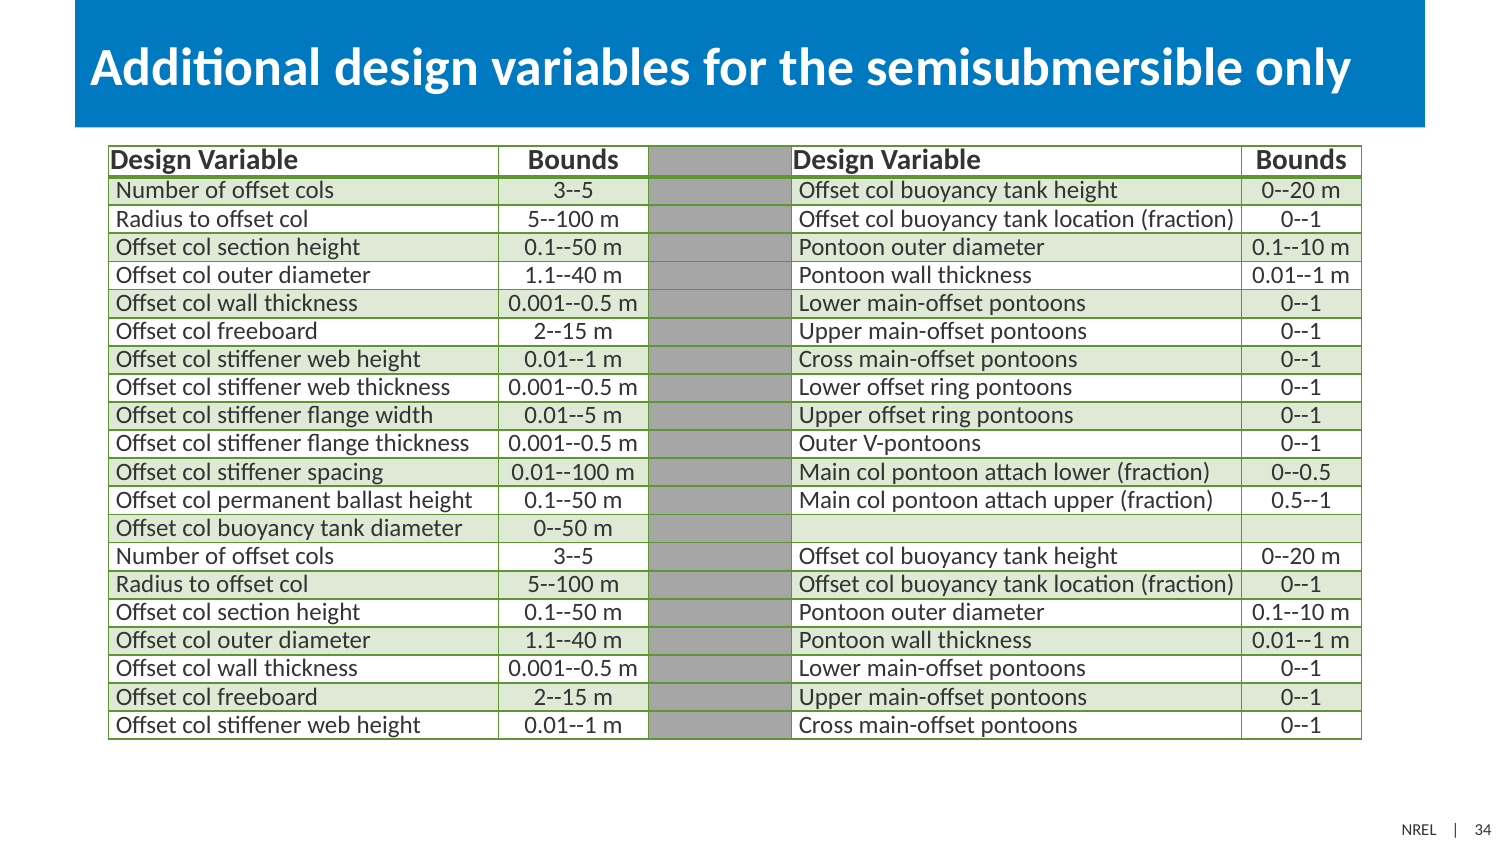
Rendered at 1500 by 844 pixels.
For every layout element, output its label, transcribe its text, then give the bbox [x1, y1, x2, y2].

title Additional design variables for the semisubmersible only [75, 0, 1425, 128]
table_cell [649, 600, 791, 626]
table_cell [649, 543, 791, 570]
table_cell [649, 234, 791, 261]
table_cell Main col pontoon attach upper (fraction) [792, 487, 1241, 514]
table_cell 3--5 [499, 179, 648, 204]
table_header Bounds [1242, 147, 1361, 175]
table_cell 5--100 m [499, 572, 648, 598]
table_cell 0--1 [1242, 206, 1361, 232]
table_cell 0--1 [1242, 712, 1361, 738]
table_cell 0.01--100 m [499, 459, 648, 485]
table_cell [649, 656, 791, 682]
table_cell 0--20 m [1242, 543, 1361, 570]
table_cell Lower offset ring pontoons [792, 375, 1241, 401]
table_cell Number of offset cols [109, 179, 498, 204]
table_cell 0.1--50 m [499, 600, 648, 626]
table_cell Offset col section height [109, 600, 498, 626]
table_cell 0--1 [1242, 319, 1361, 345]
table_cell Offset col wall thickness [109, 290, 498, 317]
table_cell Pontoon wall thickness [792, 262, 1241, 289]
table_cell 0.001--0.5 m [499, 290, 648, 317]
table_cell Upper offset ring pontoons [792, 403, 1241, 429]
table_header Design Variable [792, 147, 1241, 175]
table_cell 0.001--0.5 m [499, 375, 648, 401]
table_cell [649, 684, 791, 710]
table_cell 0--20 m [1242, 179, 1361, 204]
table_cell [649, 319, 791, 345]
table_cell Upper main-offset pontoons [792, 684, 1241, 710]
table_cell Main col pontoon attach lower (fraction) [792, 459, 1241, 485]
table_cell Pontoon outer diameter [792, 600, 1241, 626]
table_header Design Variable [109, 147, 498, 175]
table_cell 1.1--40 m [499, 628, 648, 654]
table_cell Offset col stiffener web height [109, 347, 498, 373]
table_cell [649, 347, 791, 373]
table_cell 0.5--1 [1242, 487, 1361, 514]
table_cell Upper main-offset pontoons [792, 319, 1241, 345]
table_cell 0--1 [1242, 572, 1361, 598]
table_cell [1242, 515, 1361, 542]
table_cell 2--15 m [499, 319, 648, 345]
table_cell 1.1--40 m [499, 262, 648, 289]
table_cell [649, 403, 791, 429]
table_cell Offset col freeboard [109, 319, 498, 345]
table_cell Cross main-offset pontoons [792, 712, 1241, 738]
table_cell Offset col wall thickness [109, 656, 498, 682]
table_cell 0--1 [1242, 290, 1361, 317]
table_cell 0.001--0.5 m [499, 656, 648, 682]
table_cell 0.01--5 m [499, 403, 648, 429]
table_cell 0.01--1 m [1242, 262, 1361, 289]
table_cell 5--100 m [499, 206, 648, 232]
table_cell Lower main-offset pontoons [792, 656, 1241, 682]
table_cell Offset col outer diameter [109, 628, 498, 654]
table_cell 0.1--50 m [499, 234, 648, 261]
table_cell Offset col outer diameter [109, 262, 498, 289]
table_cell 0--1 [1242, 375, 1361, 401]
table_cell [649, 487, 791, 514]
table_cell 0--1 [1242, 403, 1361, 429]
table_cell Offset col stiffener web thickness [109, 375, 498, 401]
table_cell [649, 431, 791, 457]
table_cell Offset col permanent ballast height [109, 487, 498, 514]
table_cell [649, 459, 791, 485]
table_cell 0.1--10 m [1242, 234, 1361, 261]
table_cell 3--5 [499, 543, 648, 570]
table_cell Offset col buoyancy tank height [792, 179, 1241, 204]
table_cell Radius to offset col [109, 572, 498, 598]
table_header Bounds [499, 147, 648, 175]
table_cell 0--1 [1242, 684, 1361, 710]
table_cell Offset col stiffener spacing [109, 459, 498, 485]
table_cell [649, 515, 791, 542]
table_cell Pontoon wall thickness [792, 628, 1241, 654]
table_cell 0.01--1 m [499, 347, 648, 373]
table_cell 0.1--50 m [499, 487, 648, 514]
table_cell [649, 206, 791, 232]
table_cell 0.01--1 m [499, 712, 648, 738]
table_cell Lower main-offset pontoons [792, 290, 1241, 317]
table_cell Offset col buoyancy tank diameter [109, 515, 498, 542]
table_cell Offset col buoyancy tank location (fraction) [792, 572, 1241, 598]
table_cell 0.001--0.5 m [499, 431, 648, 457]
table_cell [649, 375, 791, 401]
table_cell [792, 515, 1241, 542]
table_cell 0--0.5 [1242, 459, 1361, 485]
table_cell [649, 262, 791, 289]
table_cell Offset col section height [109, 234, 498, 261]
table_cell Pontoon outer diameter [792, 234, 1241, 261]
table_cell Offset col stiffener web height [109, 712, 498, 738]
table_cell Offset col stiffener flange thickness [109, 431, 498, 457]
table_cell 0--50 m [499, 515, 648, 542]
table_cell Number of offset cols [109, 543, 498, 570]
table_cell Offset col buoyancy tank height [792, 543, 1241, 570]
table_cell Offset col stiffener flange width [109, 403, 498, 429]
table_cell Outer V-pontoons [792, 431, 1241, 457]
table_cell [649, 572, 791, 598]
table_cell Cross main-offset pontoons [792, 347, 1241, 373]
table_cell [649, 712, 791, 738]
table_cell Radius to offset col [109, 206, 498, 232]
table_cell 0--1 [1242, 347, 1361, 373]
table_header [649, 147, 791, 175]
table_cell Offset col buoyancy tank location (fraction) [792, 206, 1241, 232]
table_cell 0--1 [1242, 656, 1361, 682]
table_cell 0.1--10 m [1242, 600, 1361, 626]
table_cell 0.01--1 m [1242, 628, 1361, 654]
table_cell Offset col freeboard [109, 684, 498, 710]
table_cell 0--1 [1242, 431, 1361, 457]
table_cell [649, 179, 791, 204]
table_cell 2--15 m [499, 684, 648, 710]
table_cell [649, 290, 791, 317]
table_cell [649, 628, 791, 654]
